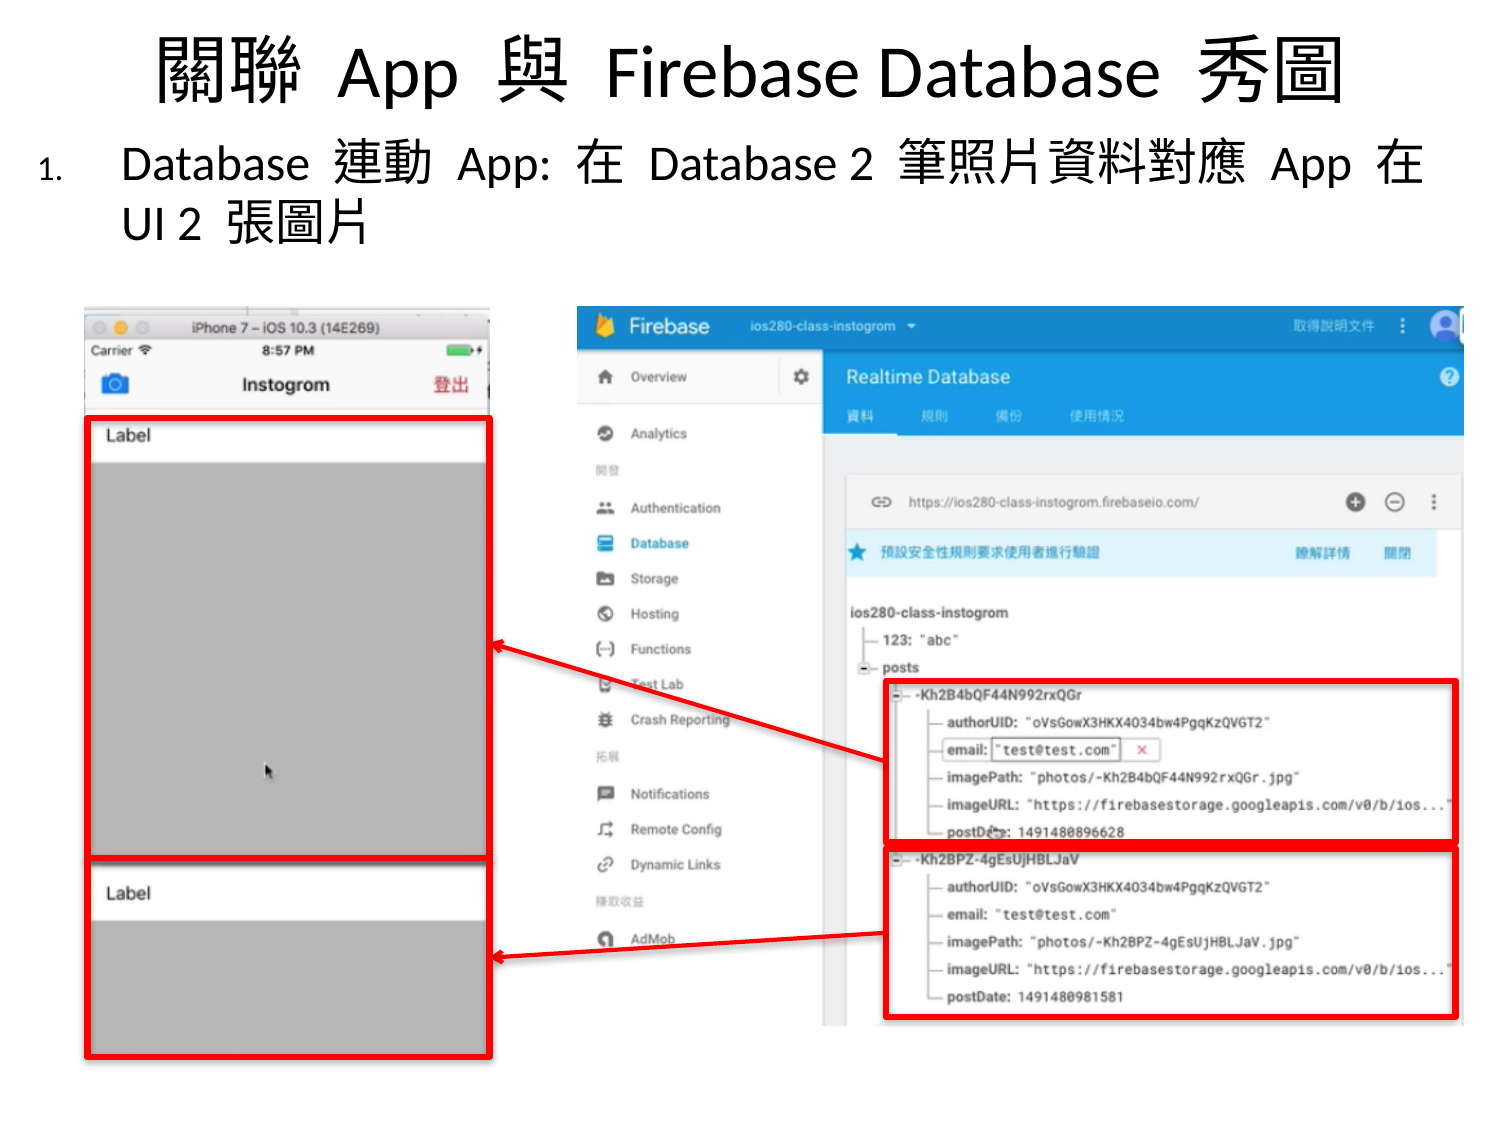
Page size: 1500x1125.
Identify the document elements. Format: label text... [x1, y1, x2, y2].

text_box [489, 642, 887, 762]
picture [84, 306, 490, 1058]
list Database 連動 App: 在 Database 2 筆照片資料對應 App 在 UI 2 張圖片 [21, 122, 1472, 307]
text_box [489, 932, 887, 958]
picture [577, 306, 1464, 1027]
title 關聯 App 與 Firebase Database 秀圖 [0, 0, 1500, 137]
